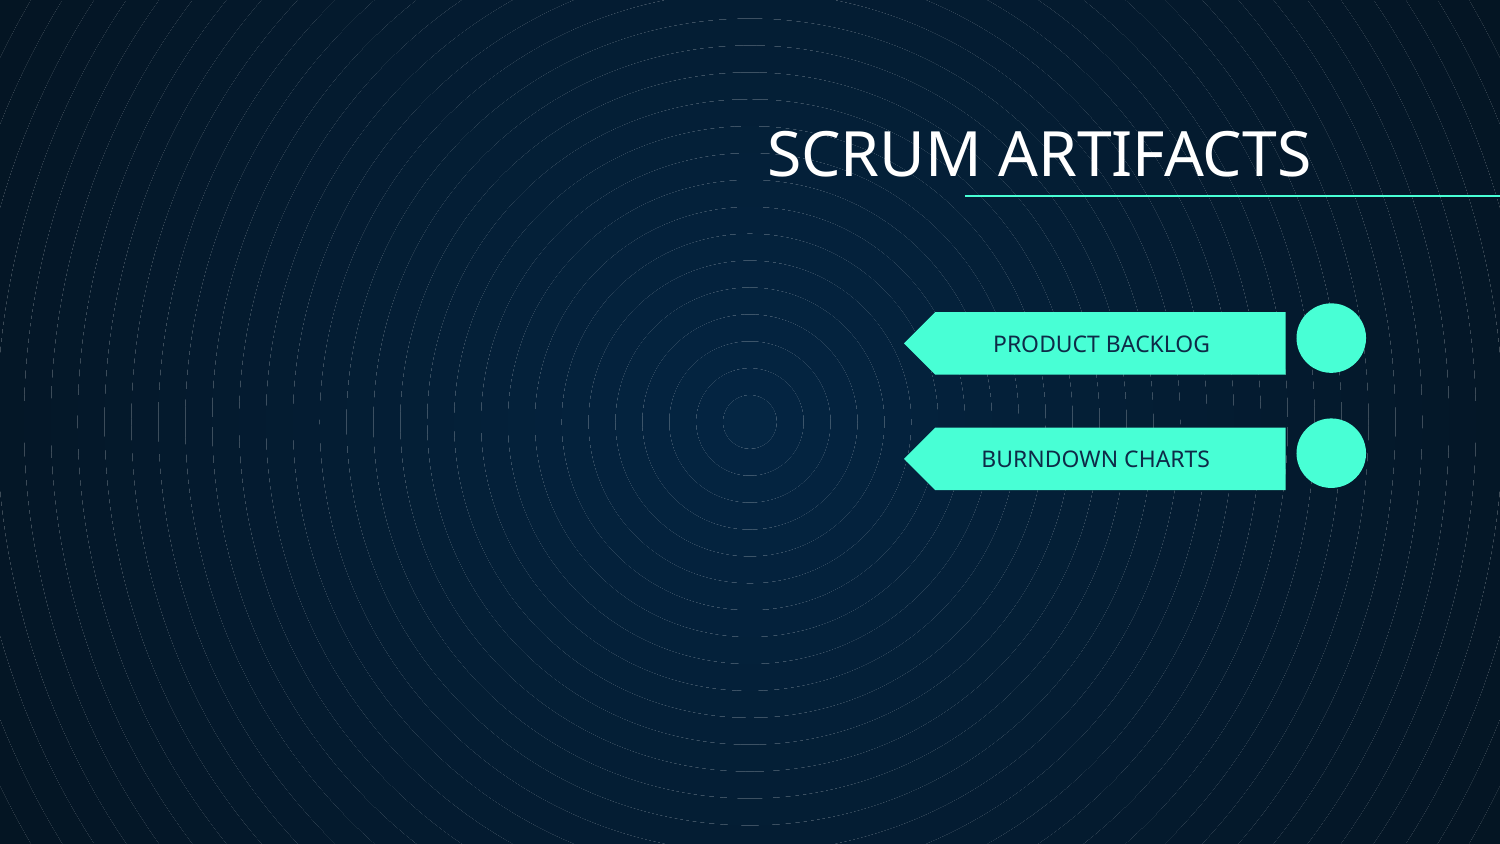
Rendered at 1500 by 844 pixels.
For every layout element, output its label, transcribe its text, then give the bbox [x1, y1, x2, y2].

text_box [908, 312, 1286, 375]
text_box [1296, 418, 1367, 488]
title PRODUCT BACKLOG [884, 339, 1226, 372]
text_box [908, 427, 1286, 491]
title SCRUM ARTIFACTS [42, 104, 1328, 205]
title BURNDOWN CHARTS [884, 454, 1226, 488]
text_box [1296, 303, 1367, 373]
